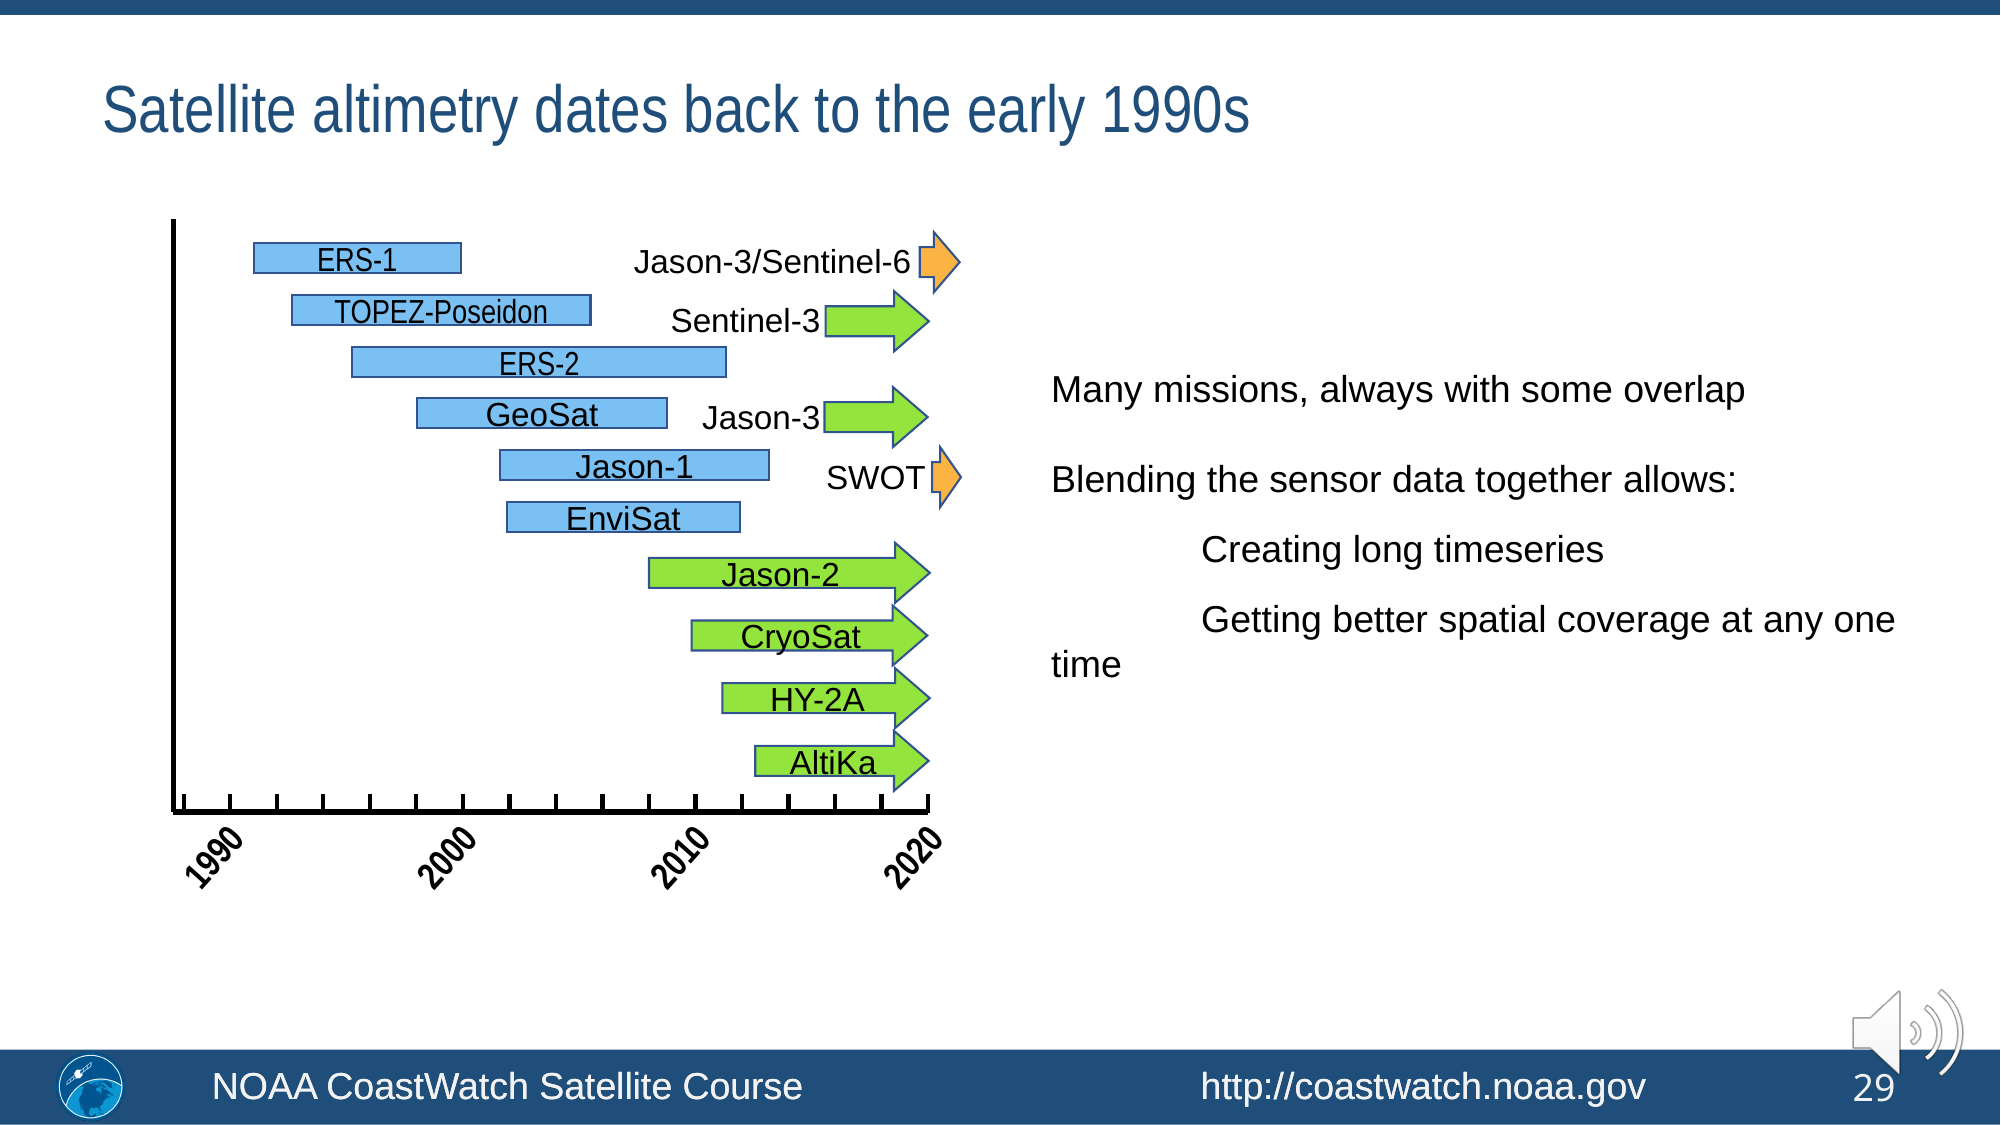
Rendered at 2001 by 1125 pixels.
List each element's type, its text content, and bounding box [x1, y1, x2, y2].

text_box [157, 219, 969, 913]
picture [56, 1052, 125, 1121]
title Satellite altimetry dates back to the early 1990s [87, 1, 1813, 220]
text_box Many missions, always with some overlap Blending the sensor data together allows: Creating long timeseries Getting better spatial coverage at any one time [1036, 357, 1927, 693]
slide_number ‹#› [1837, 1056, 2000, 1117]
picture [1841, 966, 1976, 1101]
